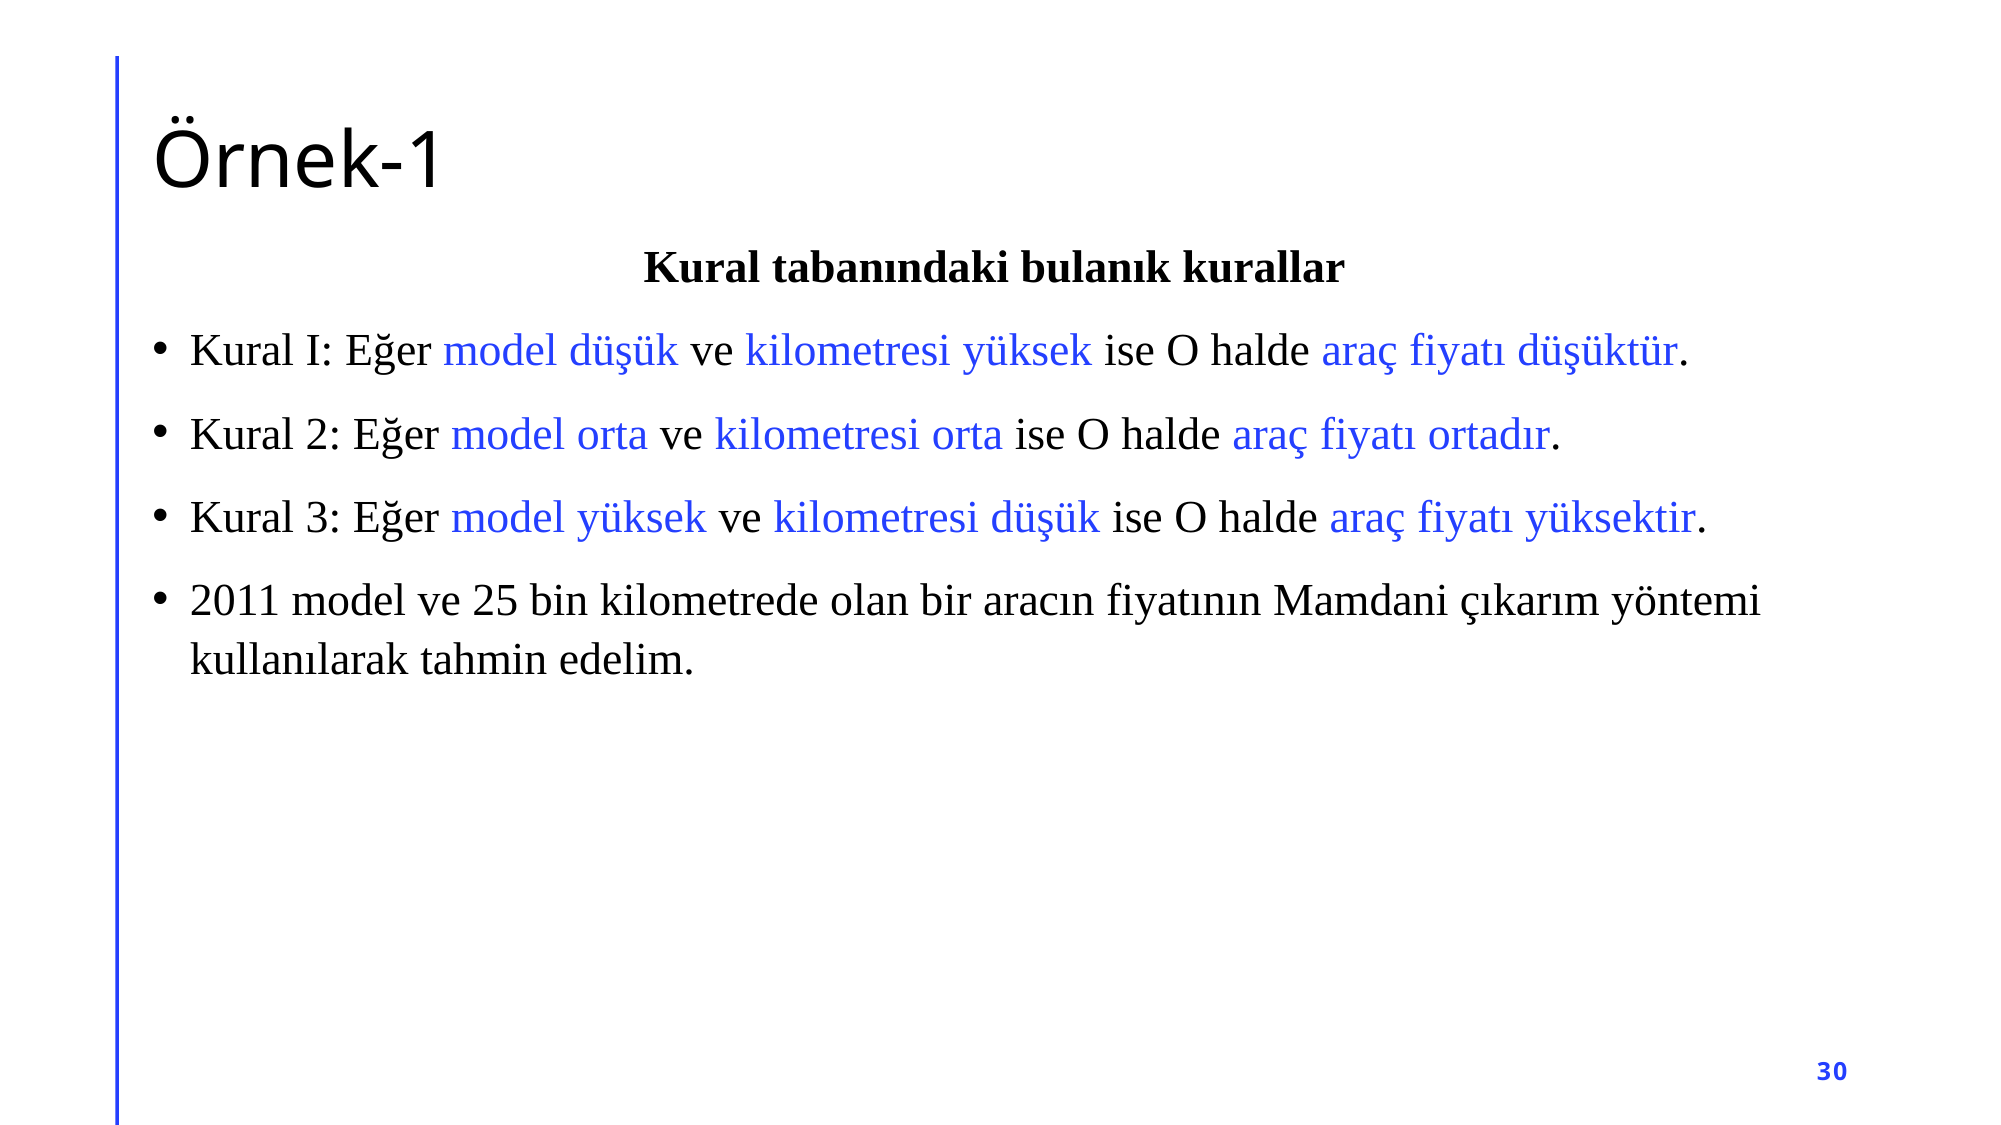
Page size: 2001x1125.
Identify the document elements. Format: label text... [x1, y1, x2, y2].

slide_number 30 [1412, 1042, 1863, 1103]
list Kural tabanındaki bulanık kurallar Kural I: Eğer model düşük ve kilometresi yüksek ise O halde araç fiyatı düşüktür. Kural 2: Eğer model orta ve kilometresi orta ise O halde araç fiyatı ortadır. Kural 3: Eğer model yüksek ve kilometresi düşük ise O halde araç fiyatı yüksektir. 2011 model ve 25 bin kilometrede olan bir aracın fiyatının Mamdani çıkarım yöntemi kullanılarak tahmin edelim. [137, 225, 1863, 1029]
title Örnek-1 [137, 111, 1863, 212]
